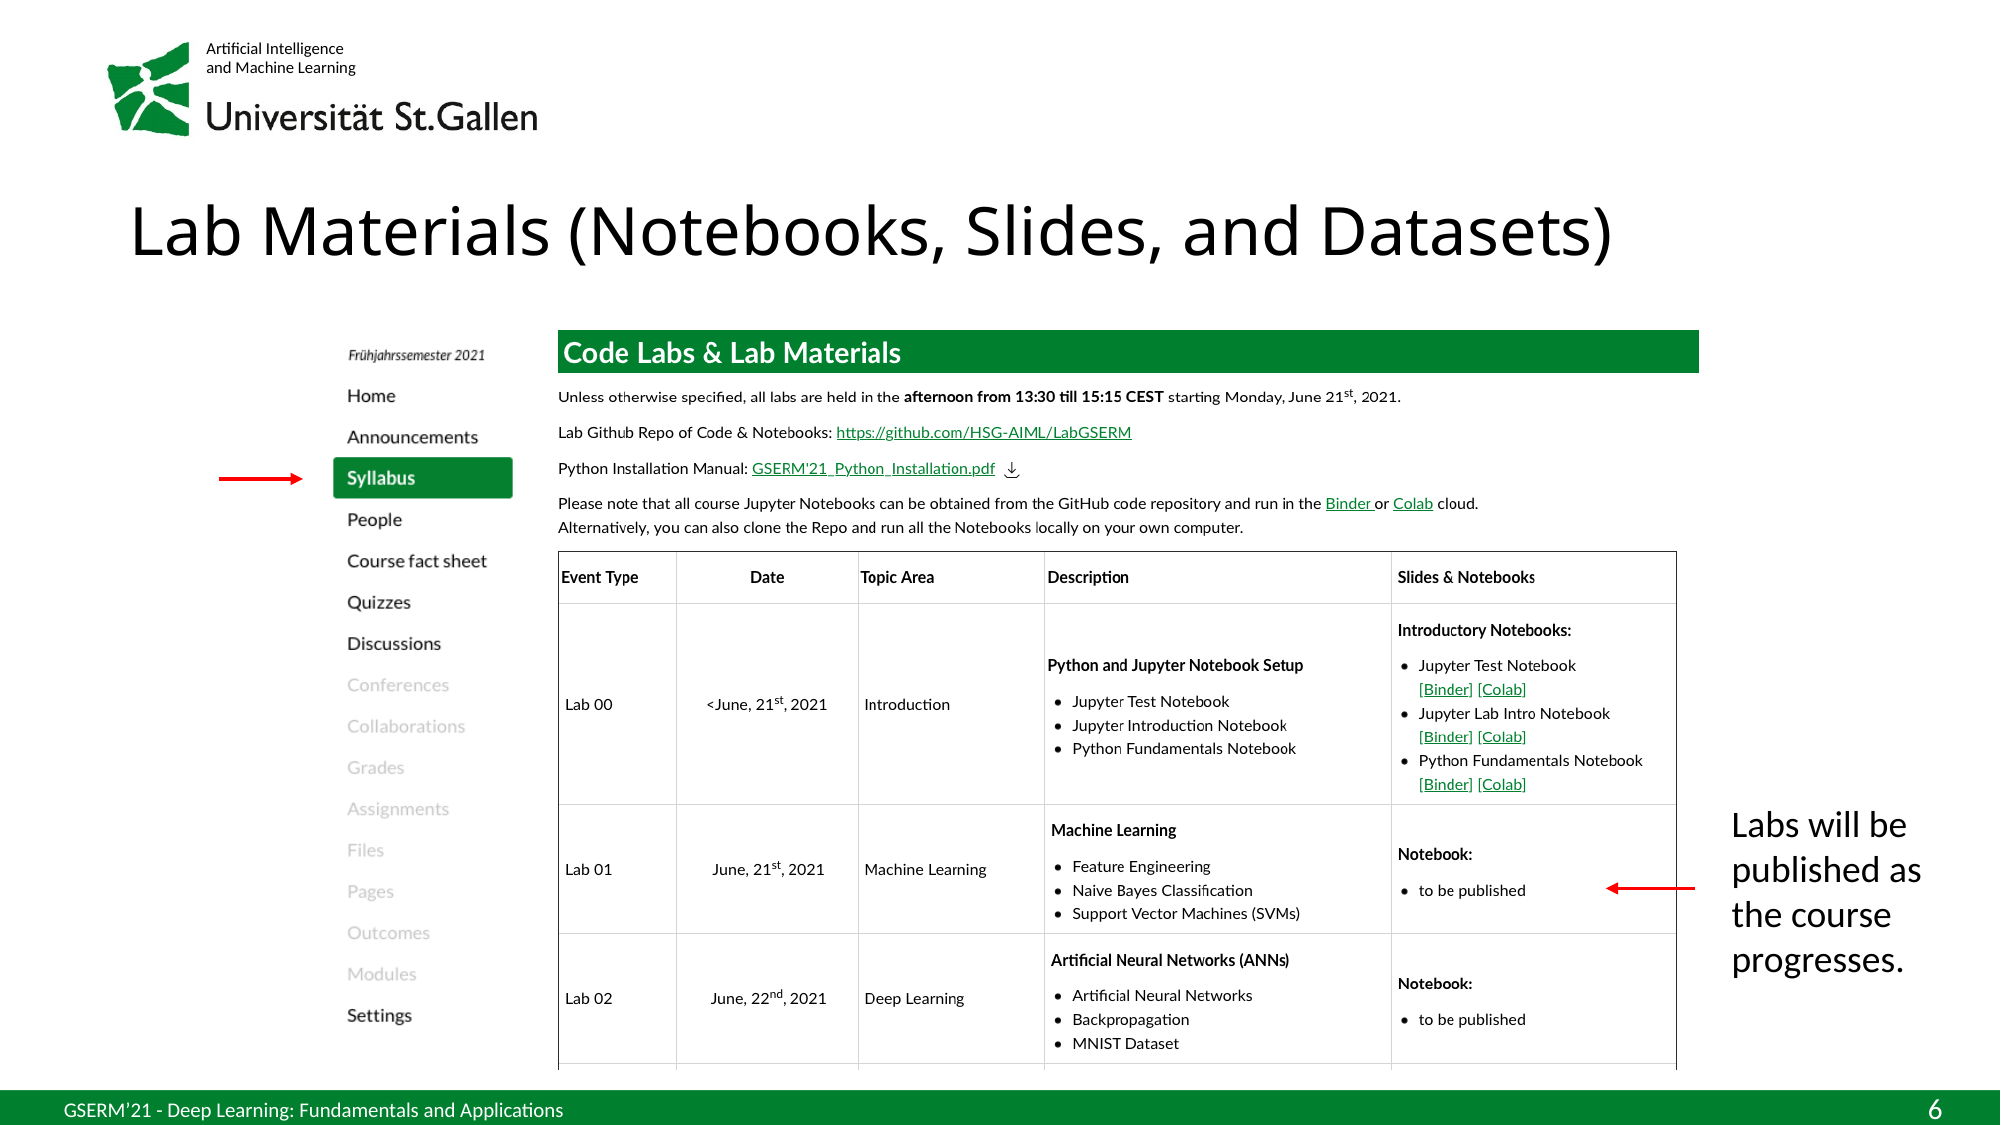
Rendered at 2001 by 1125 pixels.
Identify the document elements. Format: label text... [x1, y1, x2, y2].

picture [542, 316, 1699, 1070]
title Lab Materials (Notebooks, Slides, and Datasets) [114, 124, 1840, 343]
slide_number 6 [1507, 1082, 1958, 1125]
picture [78, 30, 571, 161]
text_box Labs will be published as the course progresses. [1716, 792, 1964, 988]
picture [315, 331, 530, 1070]
